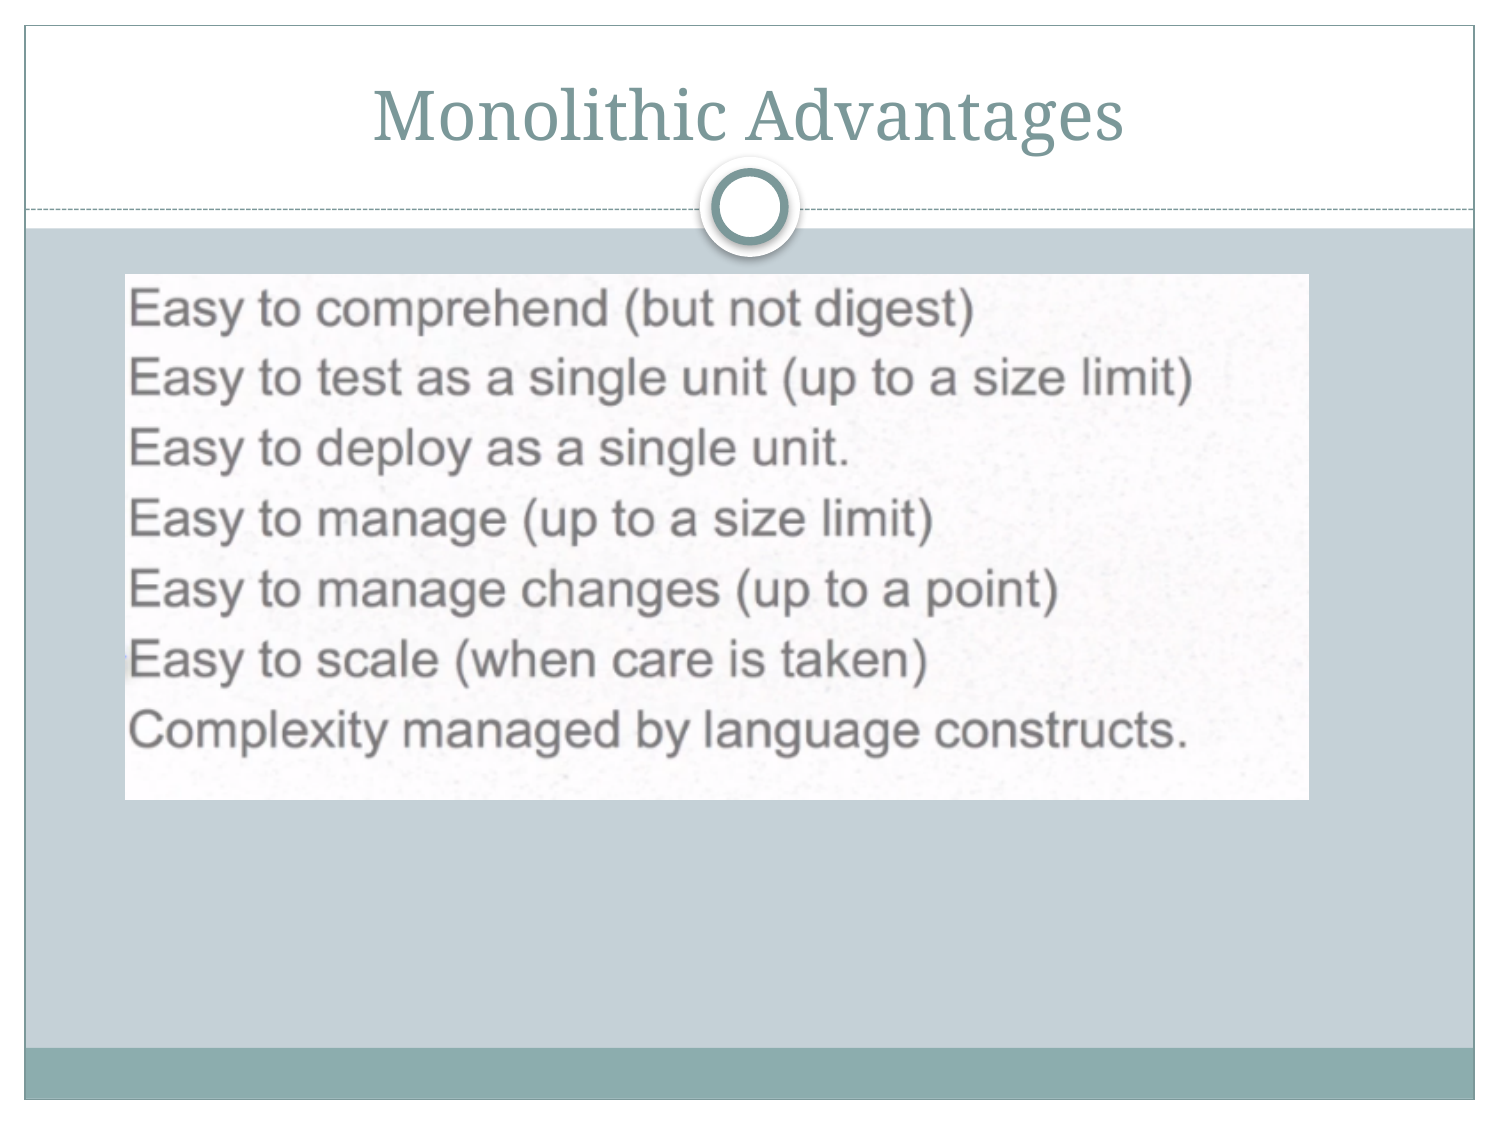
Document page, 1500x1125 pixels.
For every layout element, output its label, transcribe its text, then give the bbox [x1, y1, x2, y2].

picture [124, 274, 1309, 801]
title Monolithic Advantages [49, 37, 1450, 162]
